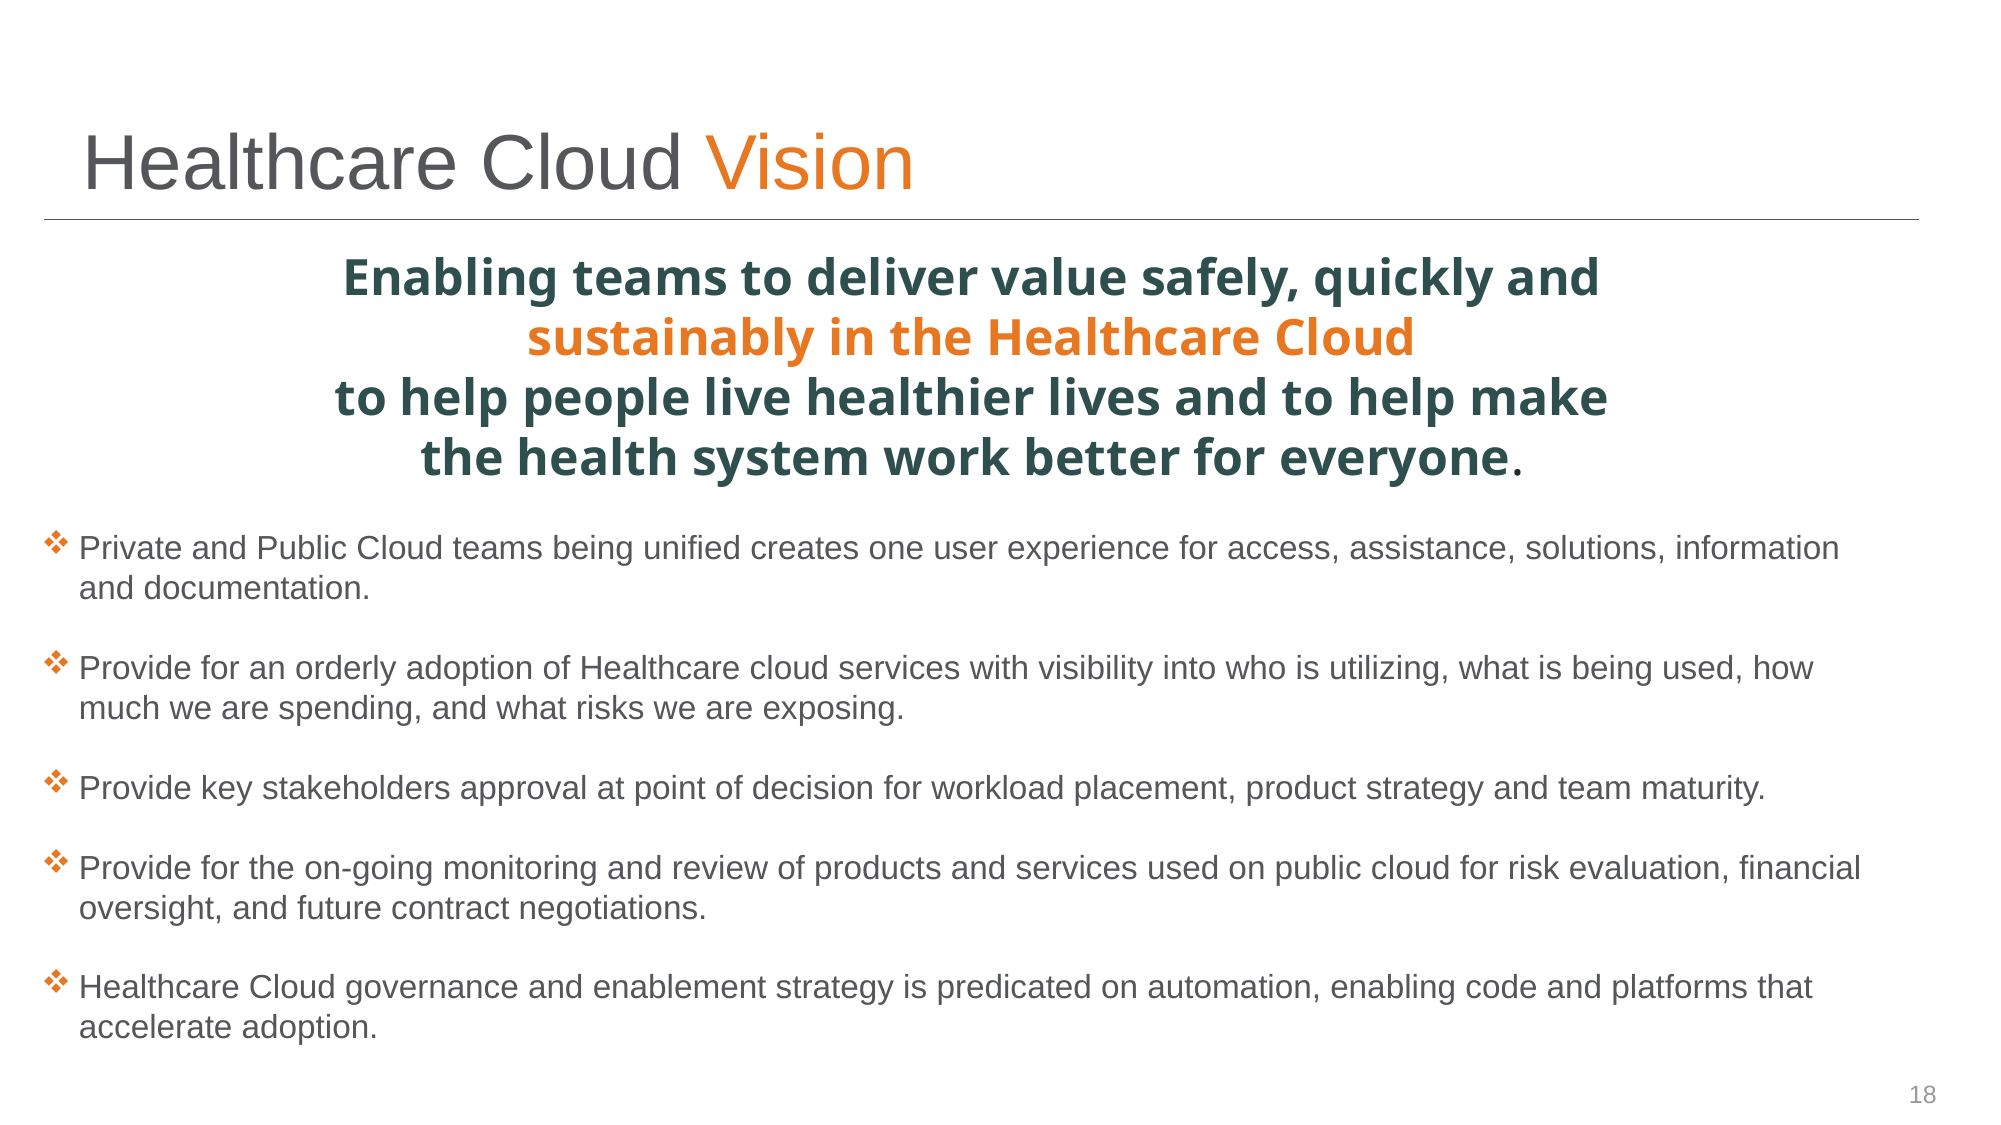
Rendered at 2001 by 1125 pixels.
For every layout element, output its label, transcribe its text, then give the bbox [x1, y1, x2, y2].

text_box Private and Public Cloud teams being unified creates one user experience for access, assistance, solutions, information and documentation. Provide for an orderly adoption of Healthcare cloud services with visibility into who is utilizing, what is being used, how much we are spending, and what risks we are exposing. Provide key stakeholders approval at point of decision for workload placement, product strategy and team maturity. Provide for the on-going monitoring and review of products and services used on public cloud for risk evaluation, financial oversight, and future contract negotiations. Healthcare Cloud governance and enablement strategy is predicated on automation, enabling code and platforms that accelerate adoption. [26, 519, 1920, 1053]
title Healthcare Cloud Vision [82, 59, 1920, 207]
text_box Enabling teams to deliver value safely, quickly and sustainably in the Healthcare Cloud to help people live healthier lives and to help make the health system work better for everyone. [313, 237, 1631, 493]
slide_number 18 [1847, 1064, 1937, 1124]
